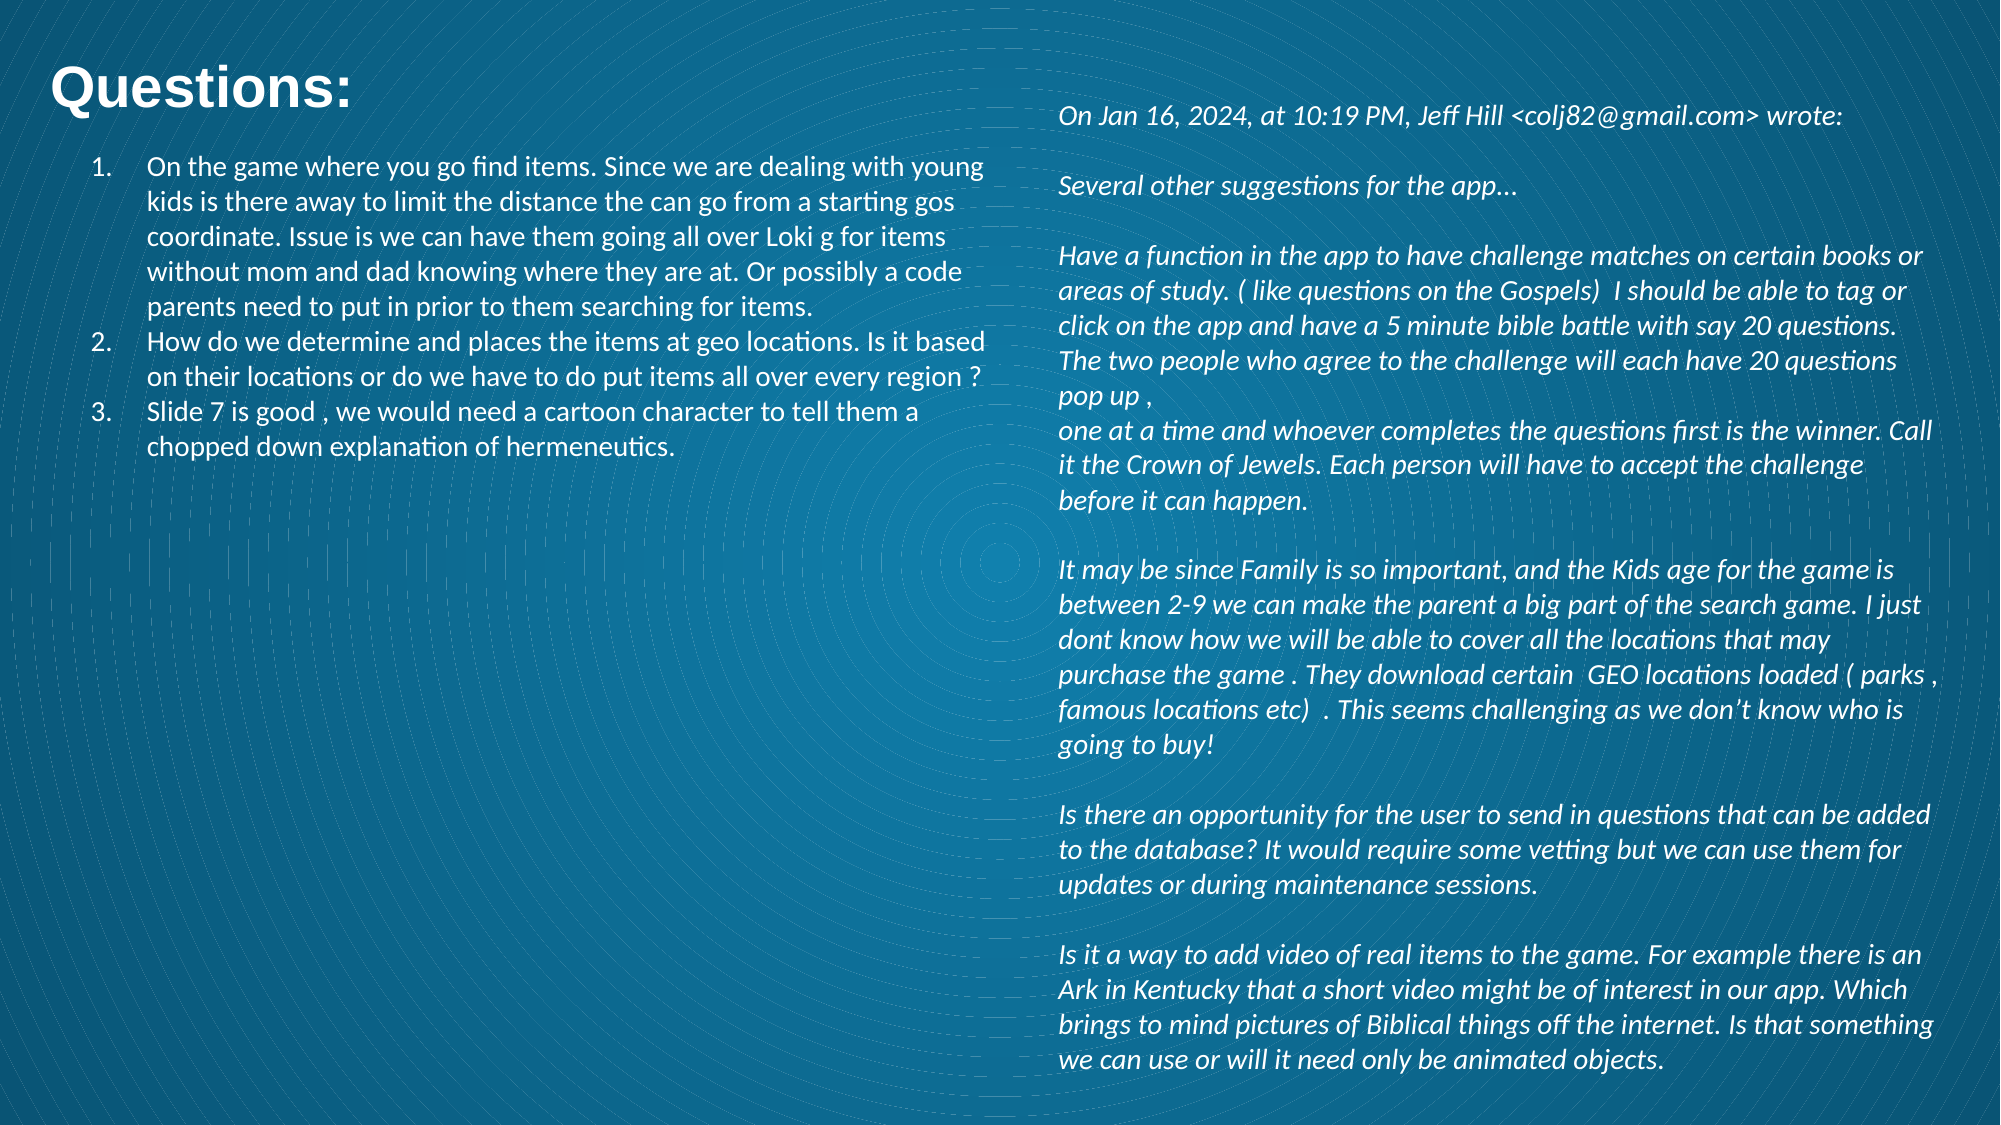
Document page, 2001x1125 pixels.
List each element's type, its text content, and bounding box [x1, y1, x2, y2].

text_box On the game where you go find items. Since we are dealing with young kids is there away to limit the distance the can go from a starting gos coordinate. Issue is we can have them going all over Loki g for items without mom and dad knowing where they are at. Or possibly a code parents need to put in prior to them searching for items. How do we determine and places the items at geo locations. Is it based on their locations or do we have to do put items all over every region ? Slide 7 is good , we would need a cartoon character to tell them a chopped down explanation of hermeneutics. [75, 140, 1014, 470]
text_box Questions: [35, 48, 428, 119]
text_box On Jan 16, 2024, at 10:19 PM, Jeff Hill <colj82@gmail.com> wrote: Several other suggestions for the app... Have a function in the app to have challenge matches on certain books or areas of study. ( like questions on the Gospels) I should be able to tag or click on the app and have a 5 minute bible battle with say 20 questions. The two people who agree to the challenge will each have 20 questions pop up , one at a time and whoever completes the questions first is the winner. Call it the Crown of Jewels. Each person will have to accept the challenge before it can happen. It may be since Family is so important, and the Kids age for the game is between 2-9 we can make the parent a big part of the search game. I just dont know how we will be able to cover all the locations that may purchase the game . They download certain GEO locations loaded ( parks , famous locations etc) . This seems challenging as we don’t know who is going to buy! Is there an opportunity for the user to send in questions that can be added to the database? It would require some vetting but we can use them for updates or during maintenance sessions. Is it a way to add video of real items to the game. For example there is an Ark in Kentucky that a short video might be of interest in our app. Which brings to mind pictures of Biblical things off the internet. Is that something we can use or will it need only be animated objects. [1043, 88, 1960, 1083]
